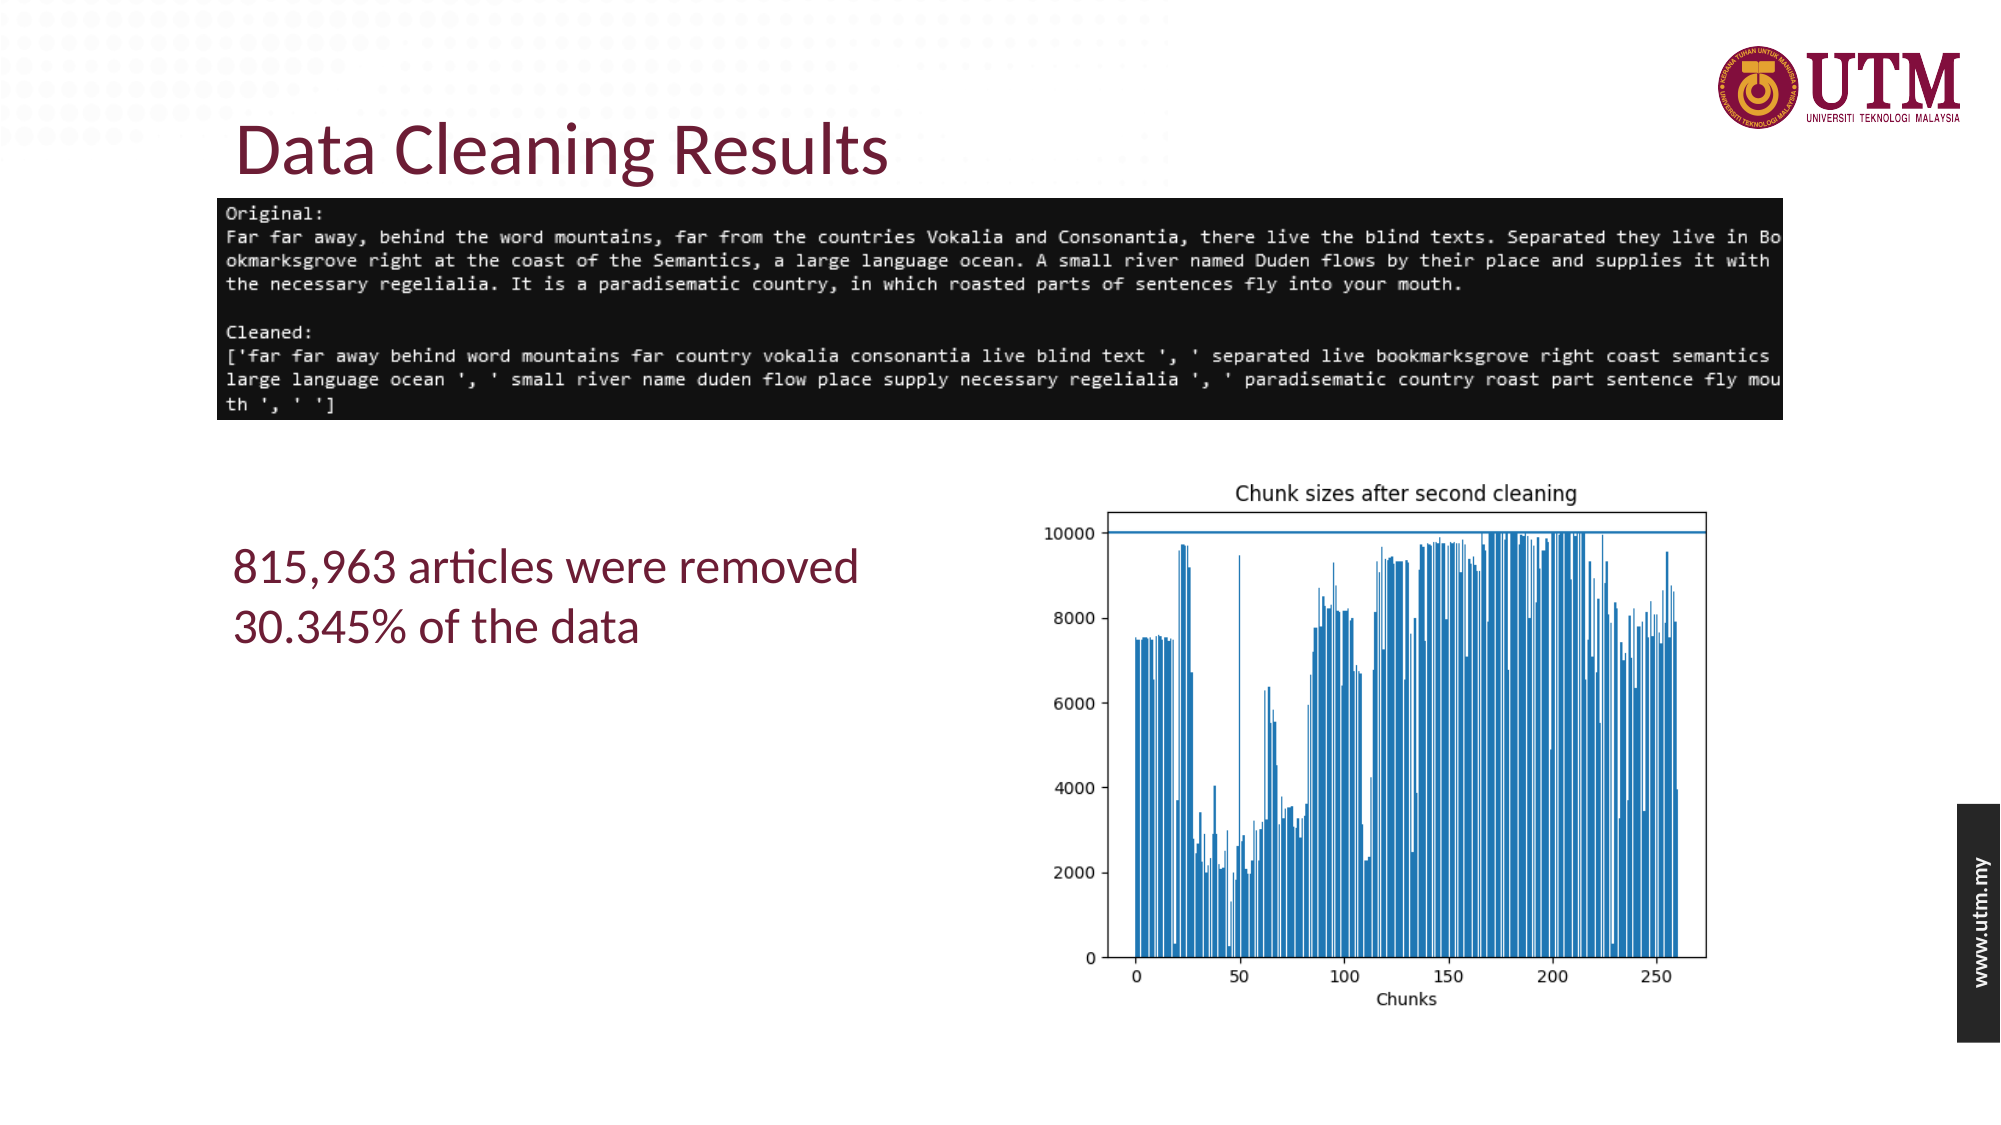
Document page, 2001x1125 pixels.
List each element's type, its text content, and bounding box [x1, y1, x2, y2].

picture [1011, 442, 1783, 1021]
picture [1718, 46, 1960, 129]
picture [1, 0, 1783, 420]
text_box 815,963 articles were removed 30.345% of the data [217, 525, 909, 661]
text_box Data Cleaning Results [220, 91, 906, 197]
